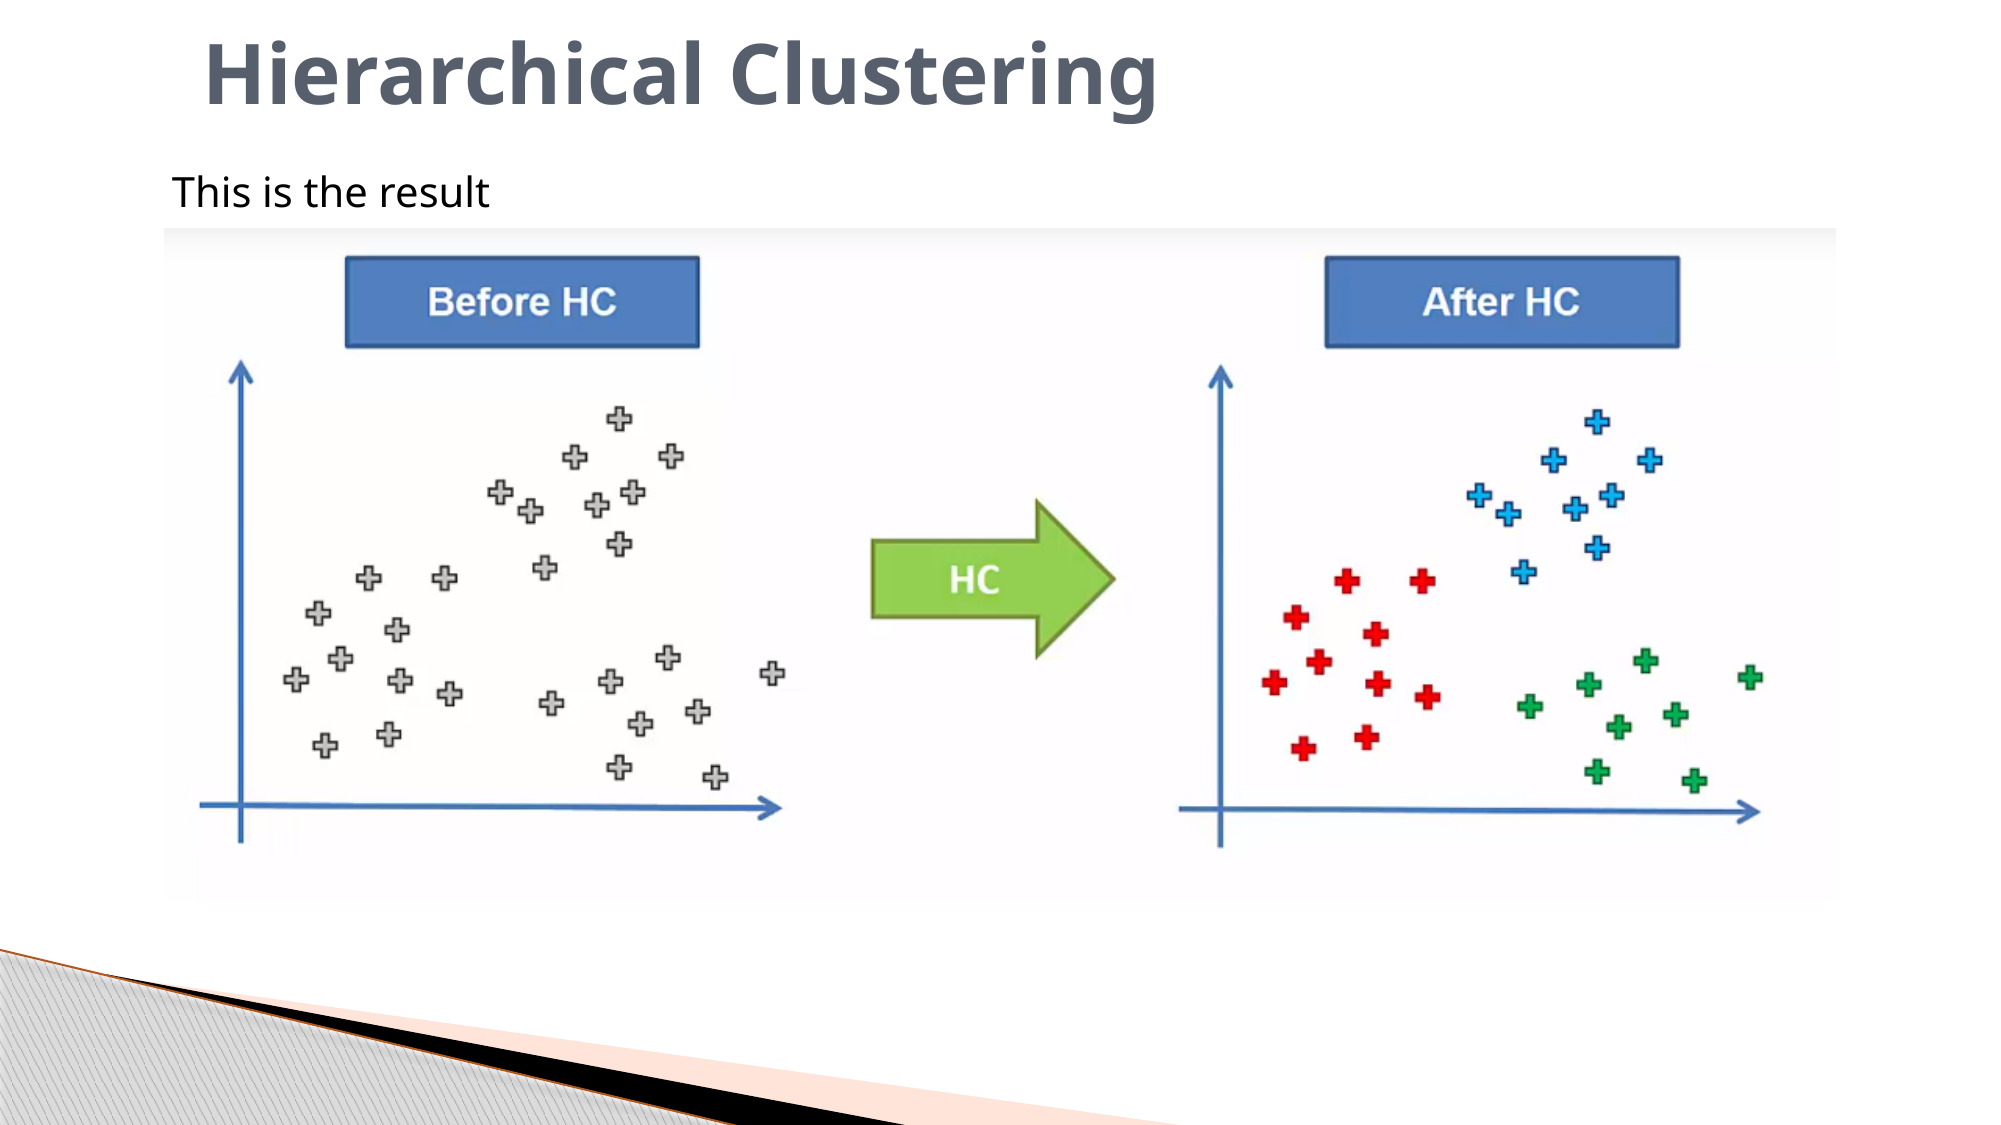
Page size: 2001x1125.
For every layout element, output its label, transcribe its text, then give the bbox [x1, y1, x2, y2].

text_box This is the result [157, 158, 1813, 224]
title Hierarchical Clustering [187, 13, 1813, 129]
picture [163, 228, 1837, 903]
